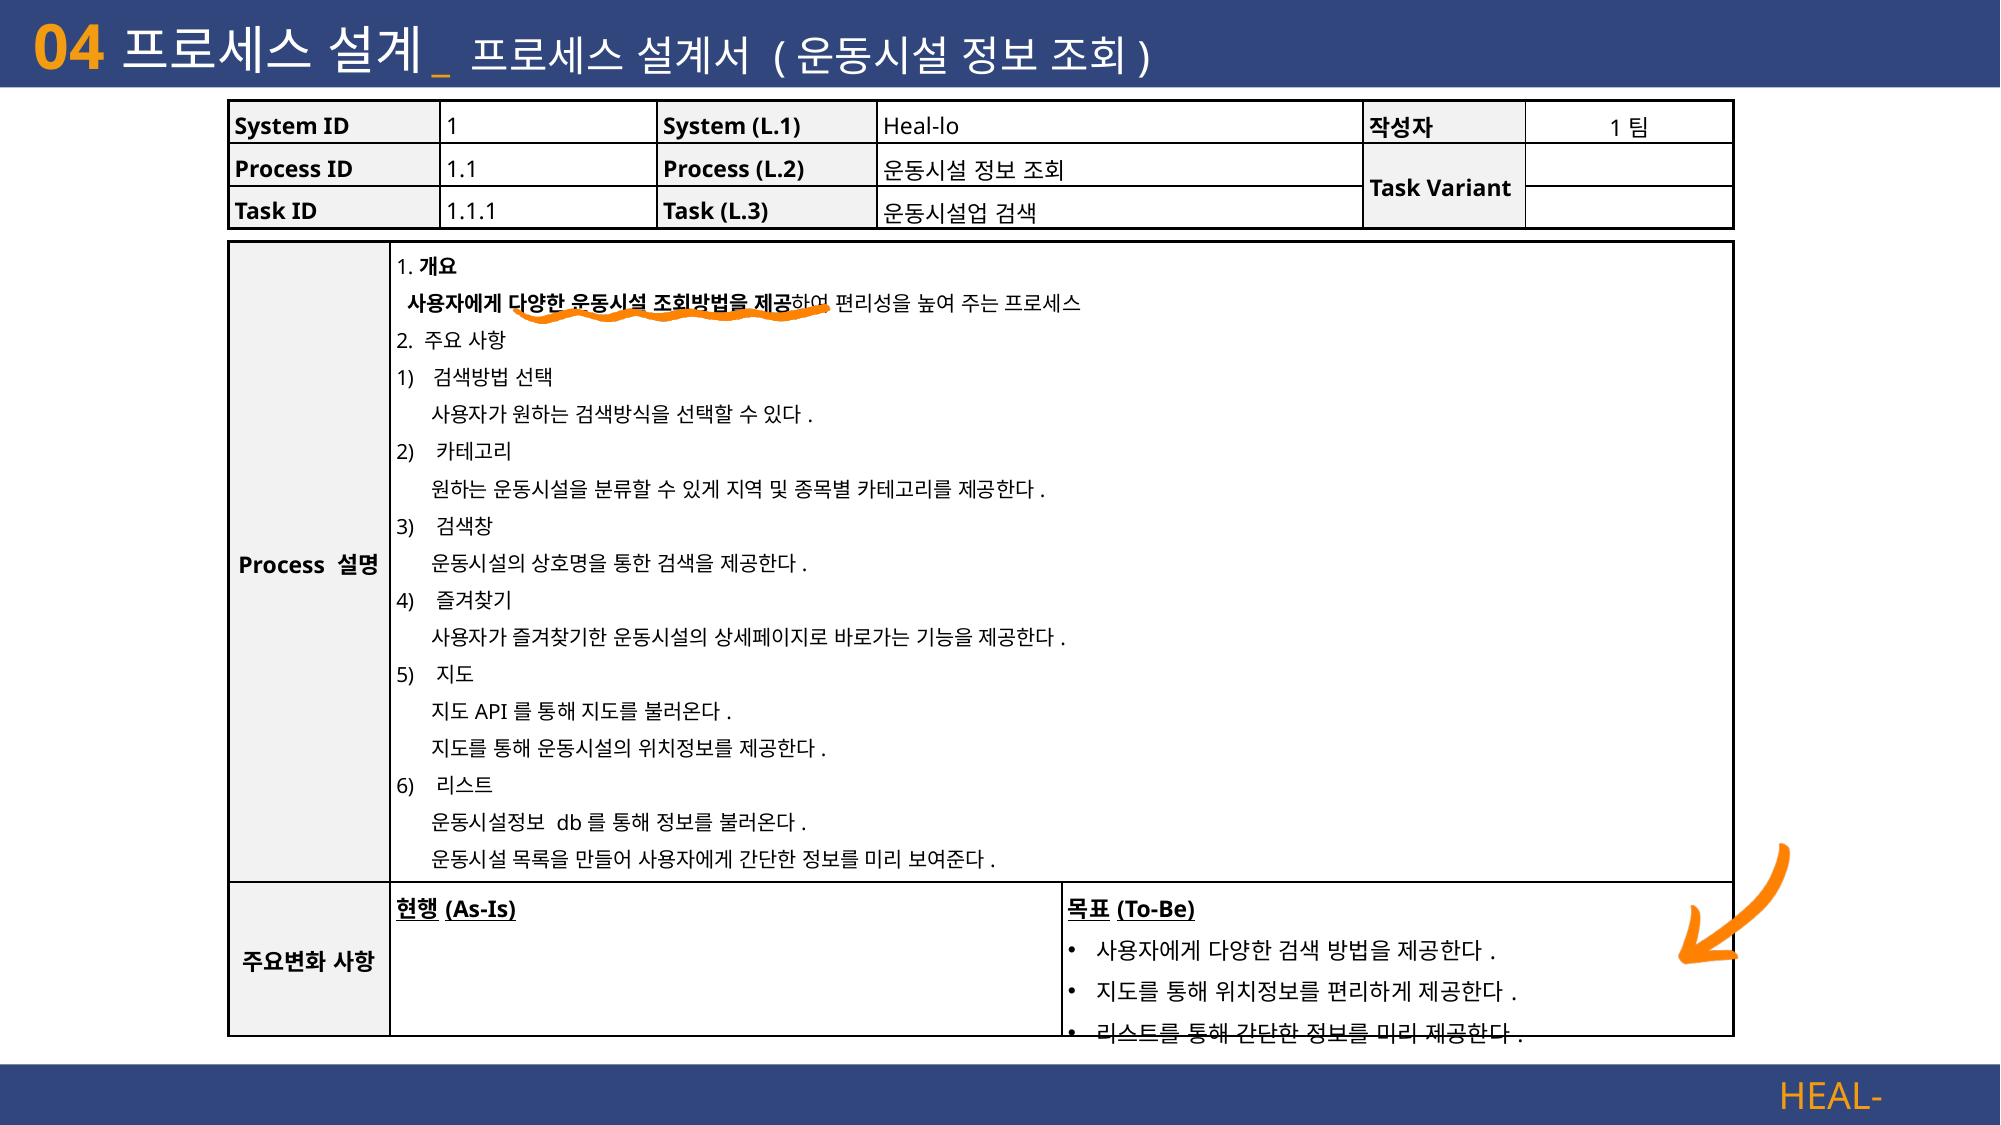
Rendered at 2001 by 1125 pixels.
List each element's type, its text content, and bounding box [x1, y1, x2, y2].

table_cell Task ID [230, 187, 439, 227]
table_cell Task Variant [1364, 144, 1525, 227]
table_header Heal-lo [878, 102, 1362, 142]
table_header 작성자 [1364, 102, 1525, 142]
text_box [18, 0, 522, 91]
table_cell 1.1 [441, 144, 656, 185]
table_header System (L.1) [658, 102, 876, 142]
text_box _ 프로세스 설계서 (운동시설 정보 조회) [522, 22, 1236, 88]
table_cell 1.1.1 [441, 187, 656, 227]
table_cell [1526, 144, 1732, 185]
text_box HEAL-LO [1763, 1064, 1932, 1125]
table_header 1팀 [1526, 102, 1732, 142]
table_cell 현행(As-Is) [391, 883, 1061, 1035]
table_header System ID [230, 102, 439, 142]
table_cell 운동시설 정보 조회 [878, 144, 1362, 185]
table_cell Process ID [230, 144, 439, 185]
table_cell 운동시설업 검색 [878, 187, 1362, 227]
table_header Process 설명 [230, 243, 389, 881]
table_cell 주요변화 사항 [230, 883, 389, 1035]
table_cell 목표(To-Be) 사용자에게 다양한 검색 방법을 제공한다. 지도를 통해 위치정보를 편리하게 제공한다. 리스트를 통해 간단한 정보를 미리 제공한다. [1063, 883, 1732, 1035]
picture [1656, 839, 1812, 1030]
table_header 1 [441, 102, 656, 142]
picture [476, 285, 847, 345]
table_cell Process (L.2) [658, 144, 876, 185]
table_cell [1526, 187, 1732, 227]
table_cell Task (L.3) [658, 187, 876, 227]
table_header 1.개요 사용자에게 다양한 운동시설 조회방법을 제공하여 편리성을 높여 주는 프로세스 2. 주요 사항 검색방법 선택 사용자가 원하는 검색방식을 선택할 수 있다. 2) 카테고리 원하는 운동시설을 분류할 수 있게 지역 및 종목별 카테고리를 제공한다. 3) 검색창 운동시설의 상호명을 통한 검색을 제공한다. 4) 즐겨찾기 사용자가 즐겨찾기한 운동시설의 상세페이지로 바로가는 기능을 제공한다. 5) 지도 지도API를 통해 지도를 불러온다. 지도를 통해 운동시설의 위치정보를 제공한다. 6) 리스트 운동시설정보 db를 통해 정보를 불러온다. 운동시설 목록을 만들어 사용자에게 간단한 정보를 미리 보여준다. 7) 실행 순서 검색방법 선택 -> 지도api를 통해 지도를 불러온다. -> 운동시설db를 통해 운동시설 정보를 불러온다. -> 지도에 아이콘 및 상호명을 표시 -> 운동시설 정보를 기반으로 목록 생성 -> 상세페이지 조회 [391, 243, 1732, 881]
